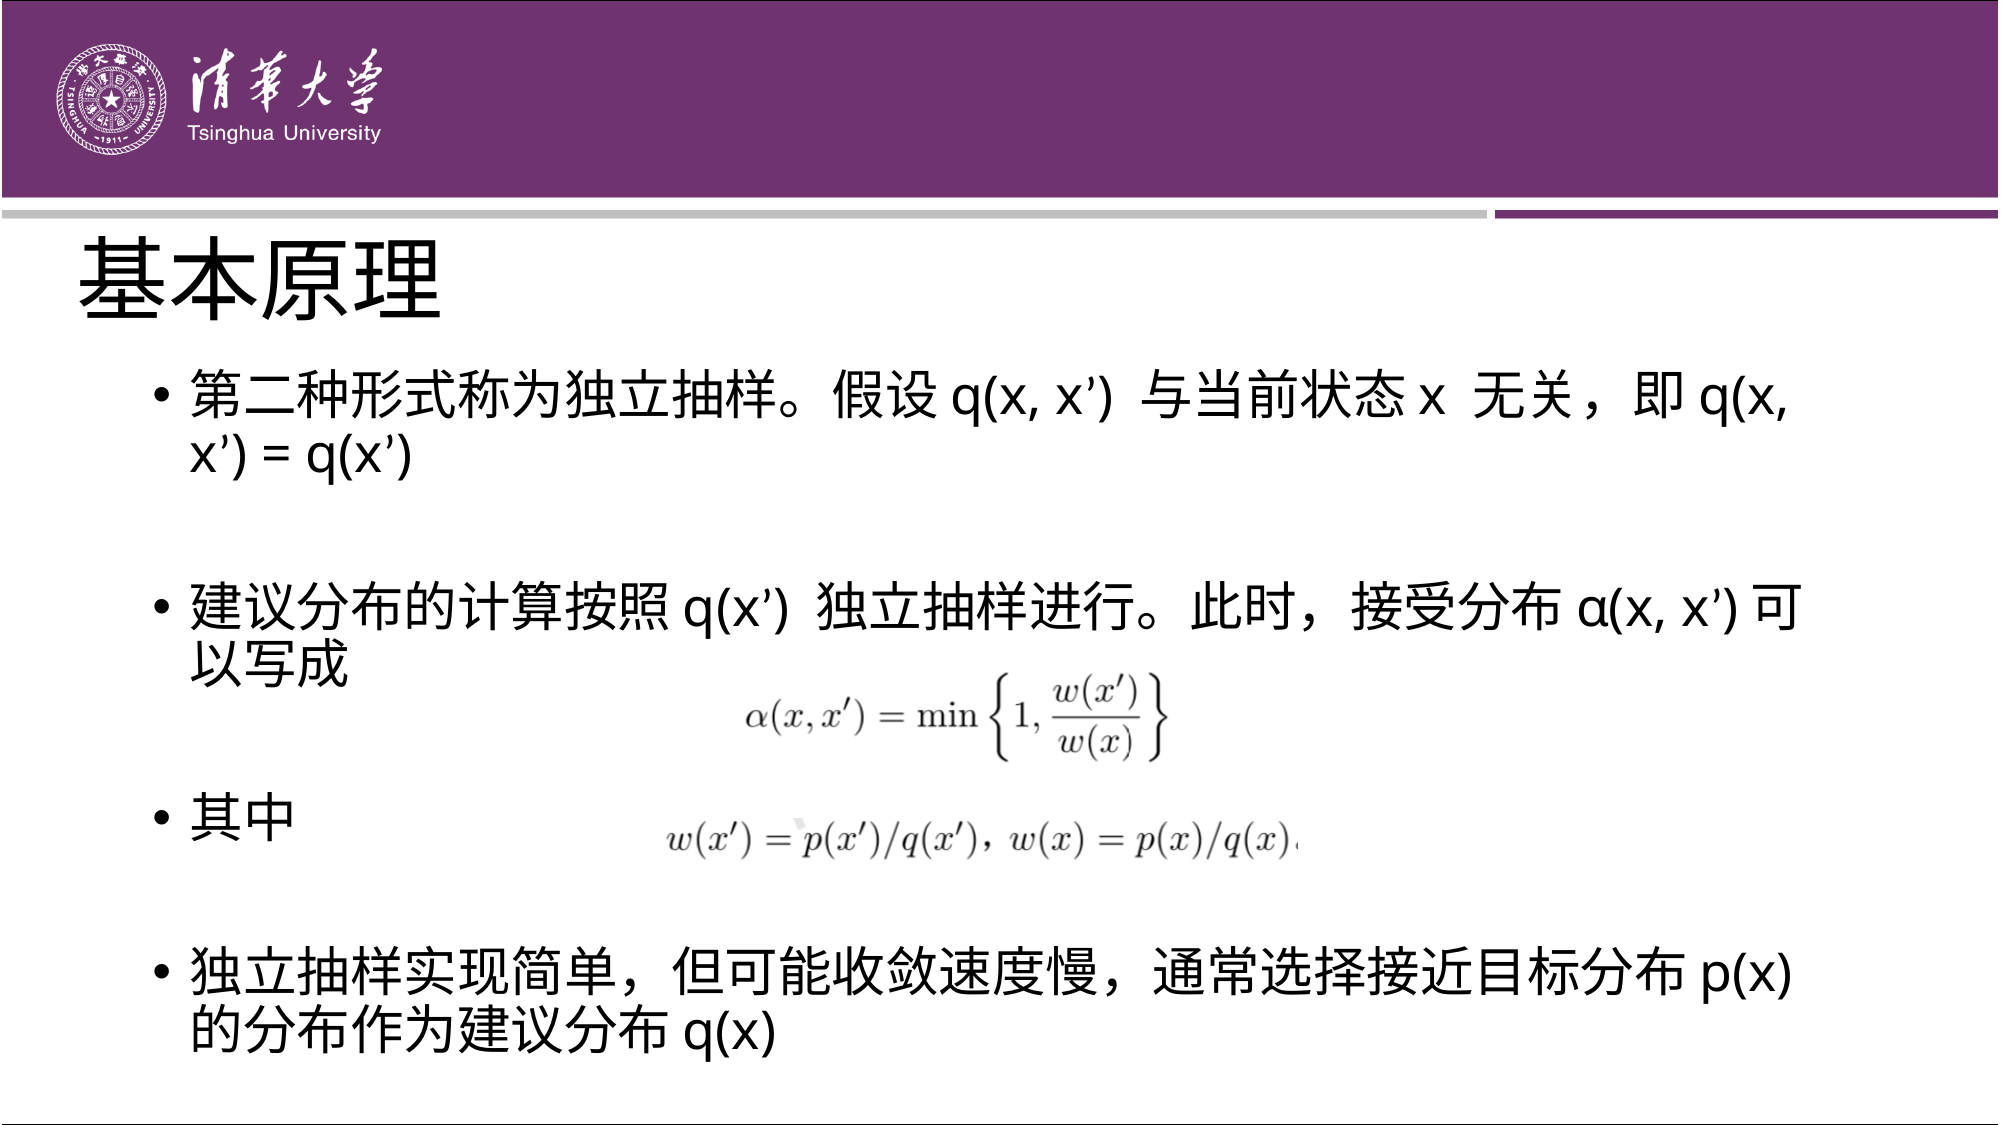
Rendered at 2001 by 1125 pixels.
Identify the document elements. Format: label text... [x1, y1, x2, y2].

list 第二种形式称为独立抽样。假设q(x, x’) 与当前状态x 无关，即q(x, x’) = q(x’) 建议分布的计算按照q(x’) 独立抽样进行。此时，接受分布α(x, x’)可以写成 其中 独立抽样实现简单，但可能收敛速度慢，通常选择接近目标分布p(x)的分布作为建议分布q(x) [137, 360, 1863, 1075]
picture [2, 0, 1998, 1125]
title 基本原理 [61, 175, 1787, 393]
